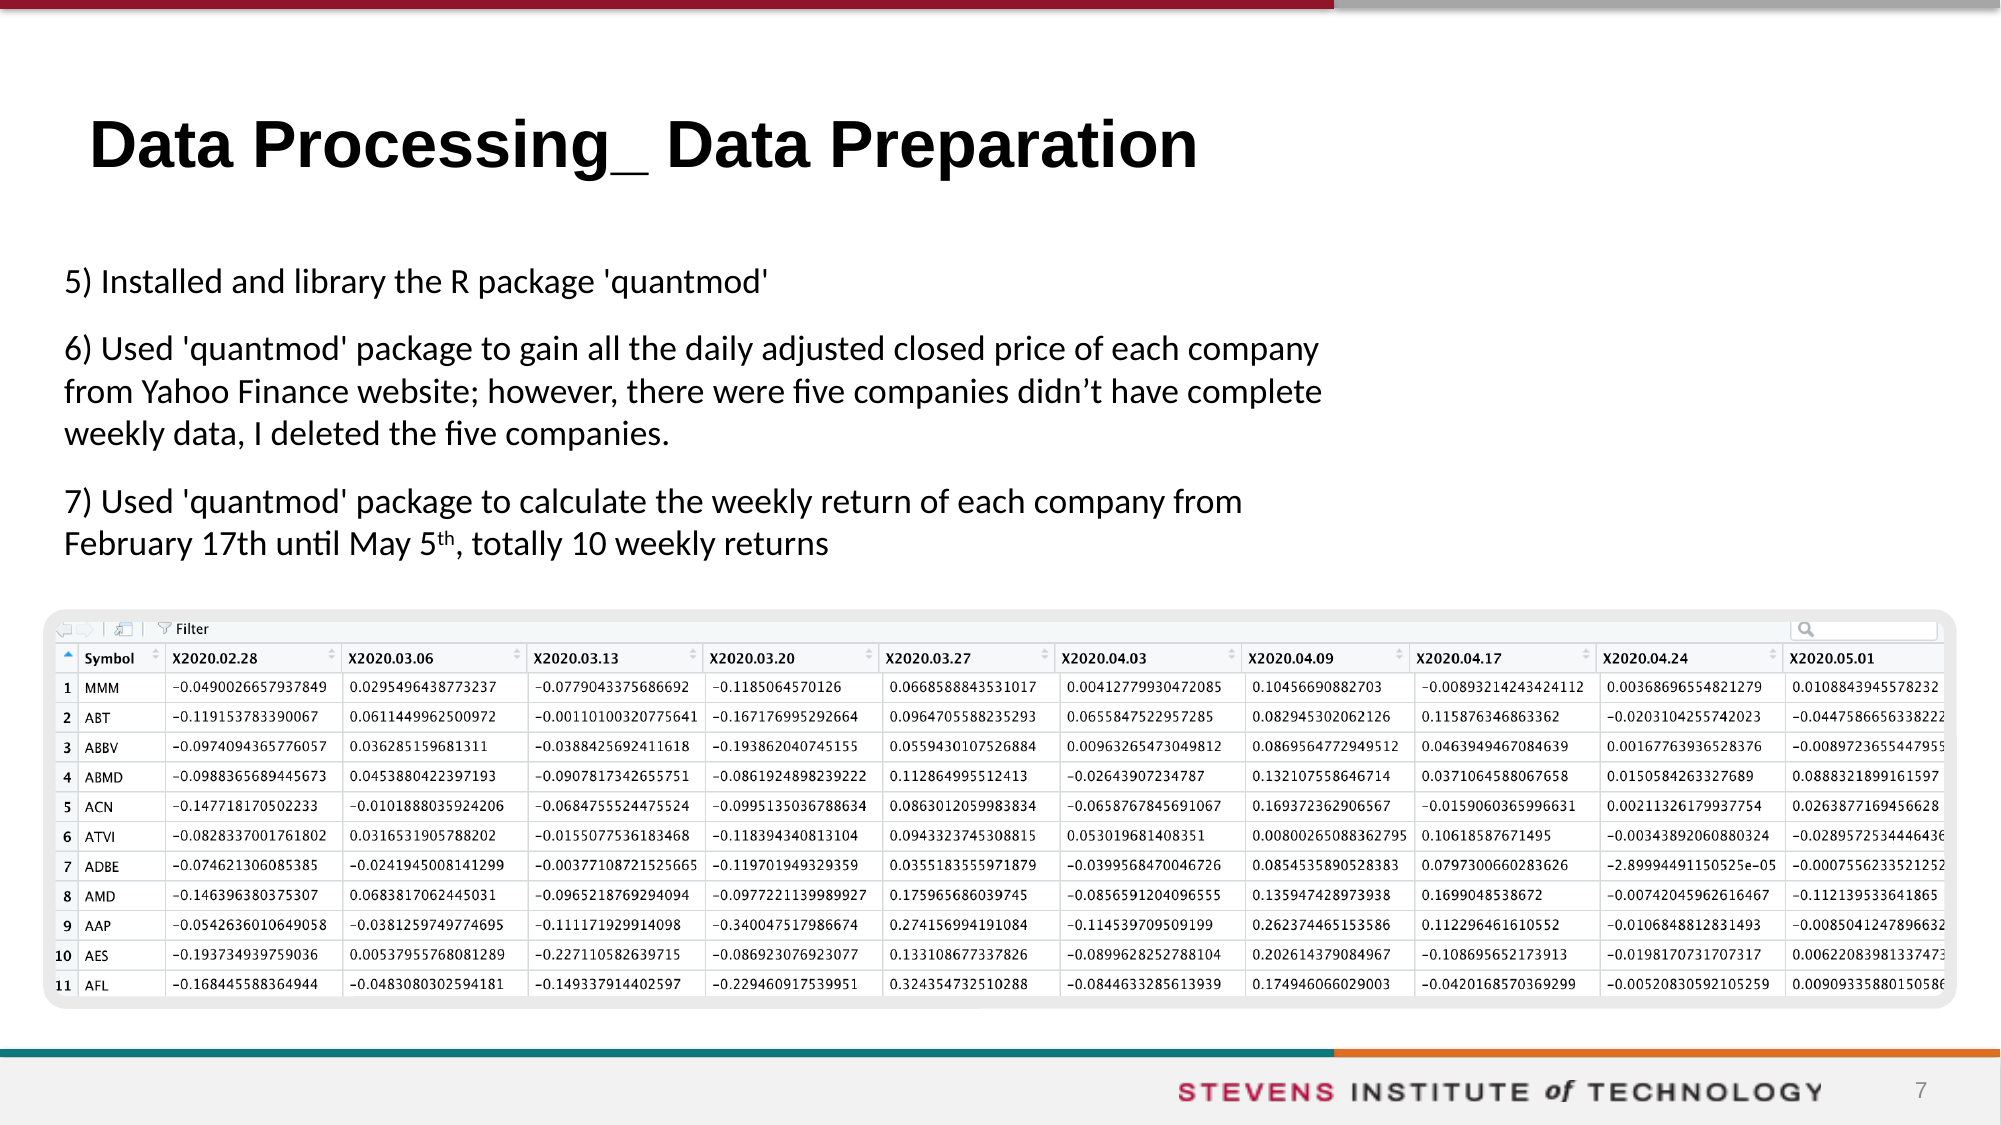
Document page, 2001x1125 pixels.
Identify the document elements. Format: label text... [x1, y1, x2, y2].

picture [49, 615, 1951, 1003]
list 5) Installed and library the R package 'quantmod' 6) Used 'quantmod' package to gain all the daily adjusted closed price of each company from Yahoo Finance website; however, there were five companies didn’t have complete weekly data, I deleted the five companies. 7) Used 'quantmod' package to calculate the weekly return of each company from February 17th until May 5th, totally 10 weekly returns [49, 250, 1340, 615]
text_box Data Processing_ Data Preparation [74, 93, 1976, 182]
list 5) Installed and library the R package 'quantmod' 6) Used 'quantmod' package to gain all the daily adjusted closed price of each company from Yahoo Finance website; however, there were five companies didn’t have complete weekly data, I deleted the five companies. 7) Used 'quantmod' package to calculate the weekly return of each company from February 17th until May 5th, totally 10 weekly returns [49, 1012, 1340, 1064]
slide_number 7 [1869, 1059, 1974, 1120]
